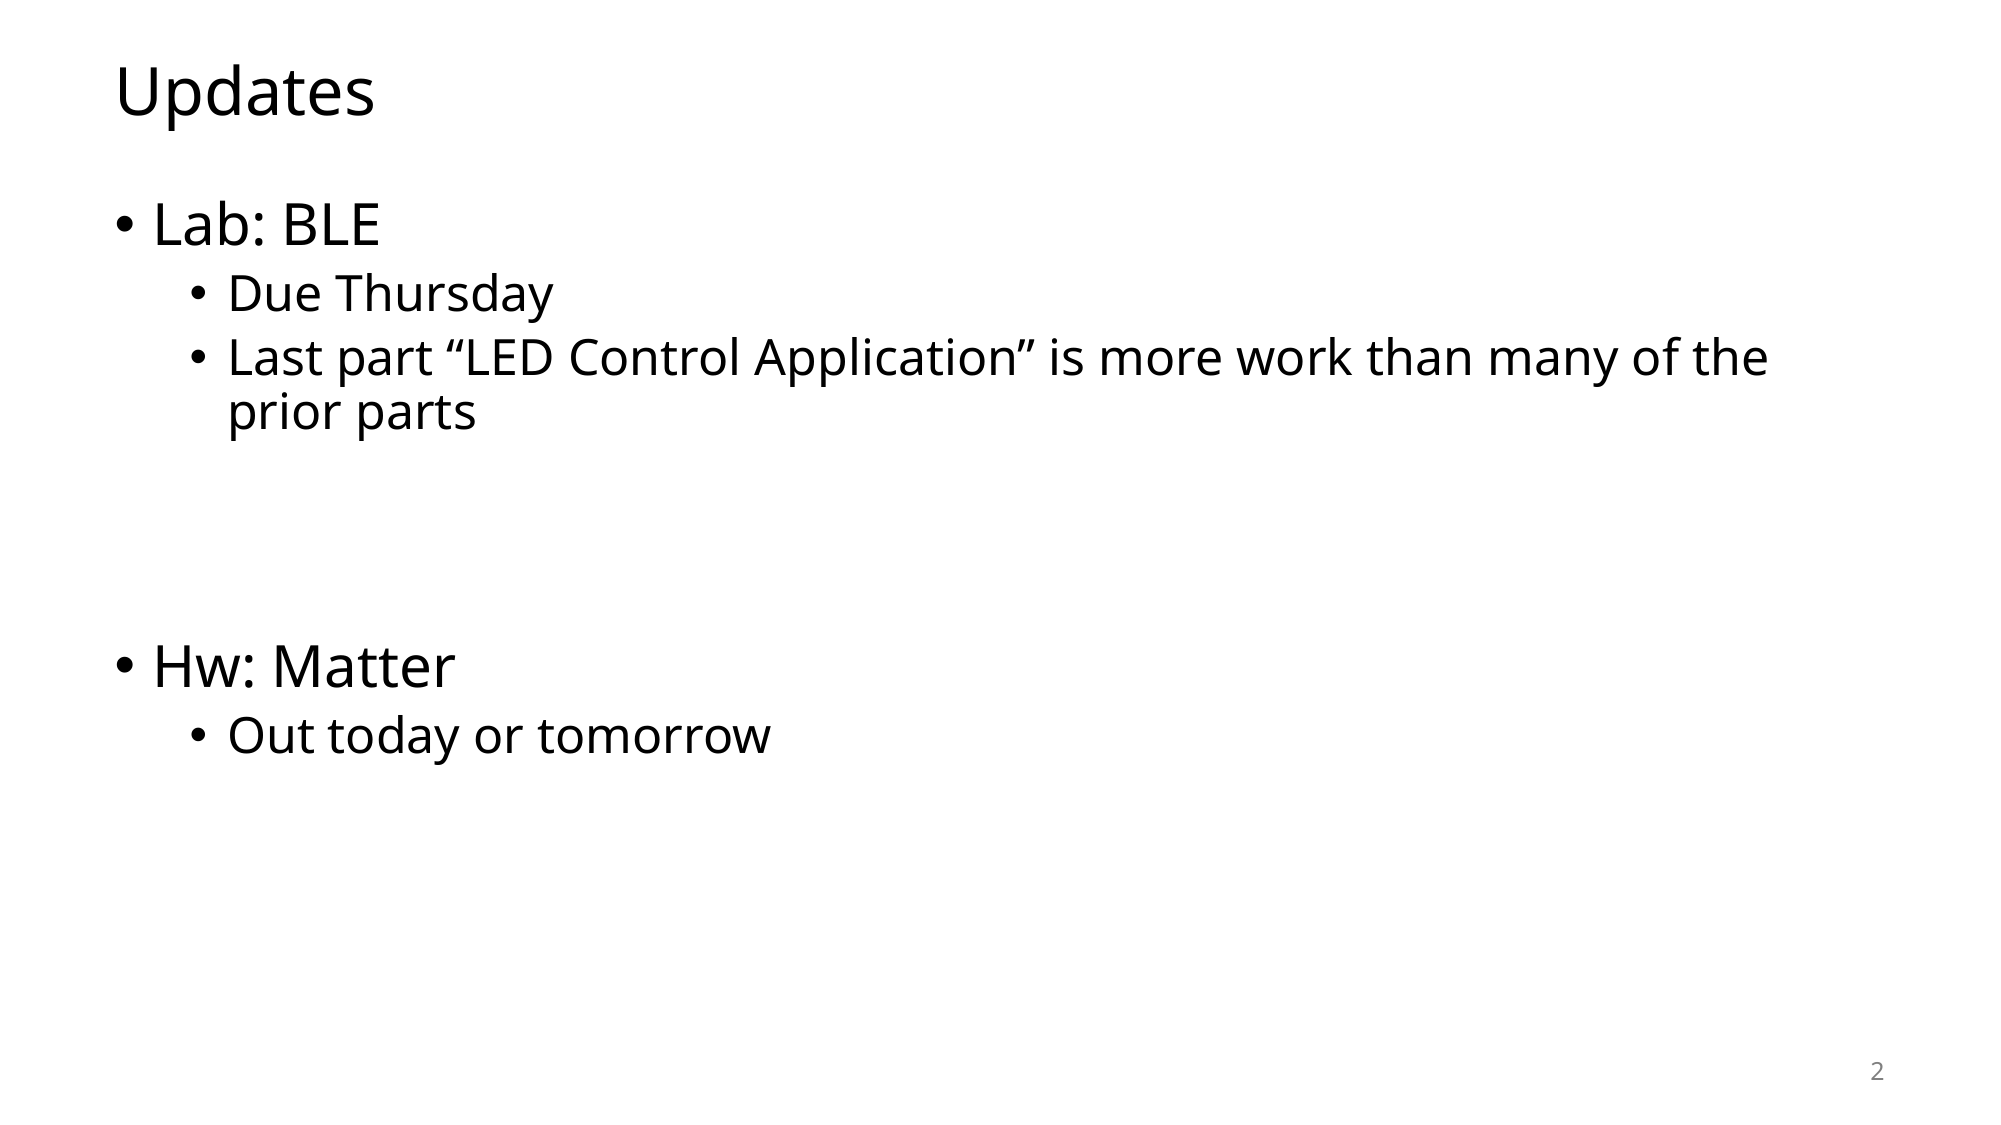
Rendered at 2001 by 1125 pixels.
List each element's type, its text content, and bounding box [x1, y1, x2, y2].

slide_number 2 [1749, 1042, 1900, 1103]
list Lab: BLE Due Thursday Last part “LED Control Application” is more work than many of the prior parts Hw: Matter Out today or tomorrow [99, 187, 1900, 1013]
title Updates [99, 37, 1900, 150]
